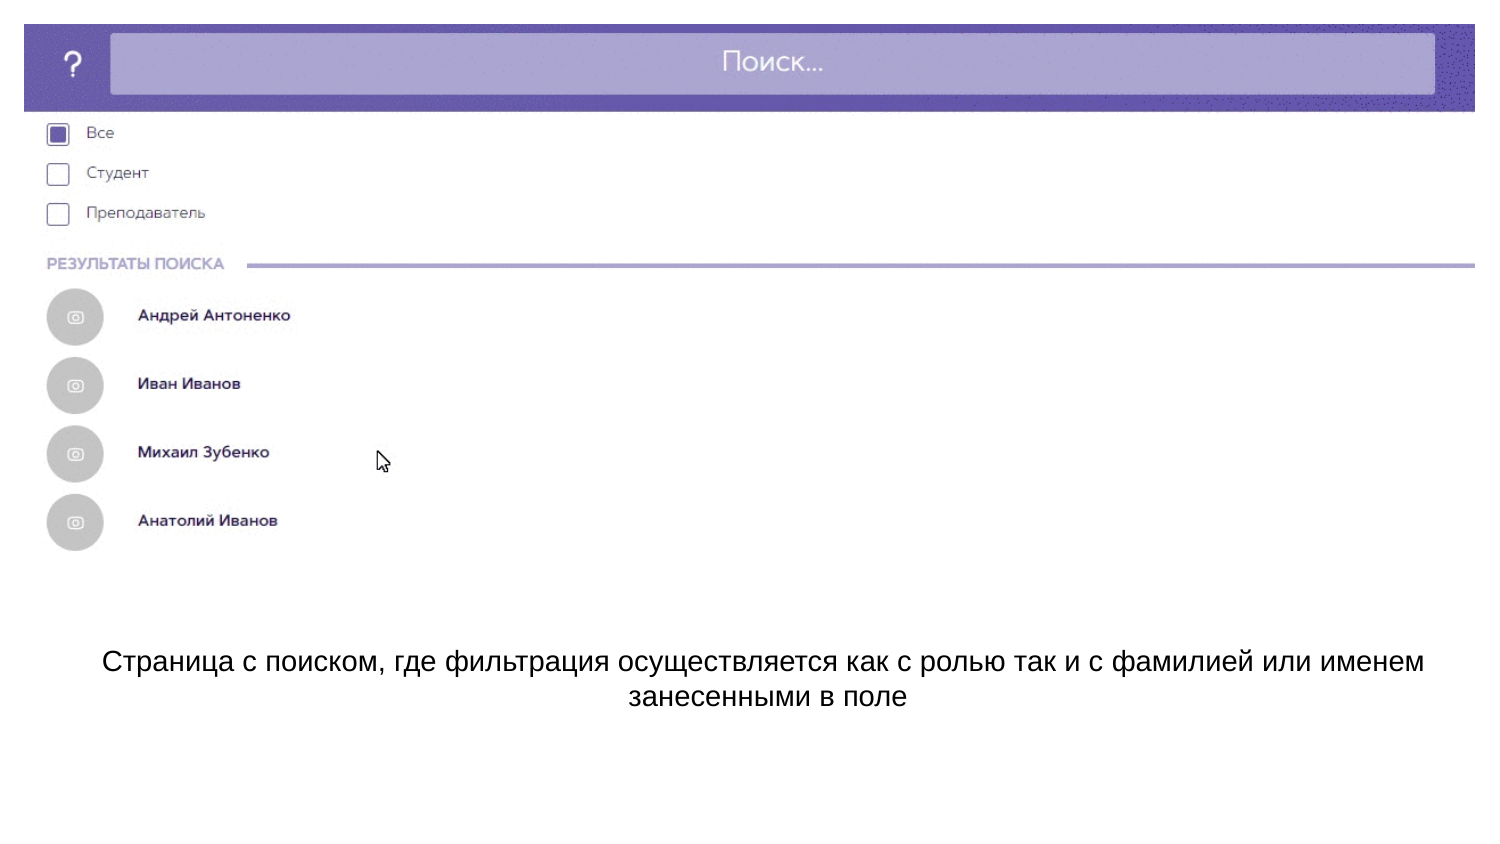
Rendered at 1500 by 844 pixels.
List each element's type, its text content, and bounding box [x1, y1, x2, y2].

text_box Страница с поиском, где фильтрация осуществляется как с ролью так и с фамилией или именем занесенными в поле [61, 627, 1475, 728]
picture [24, 24, 1476, 608]
